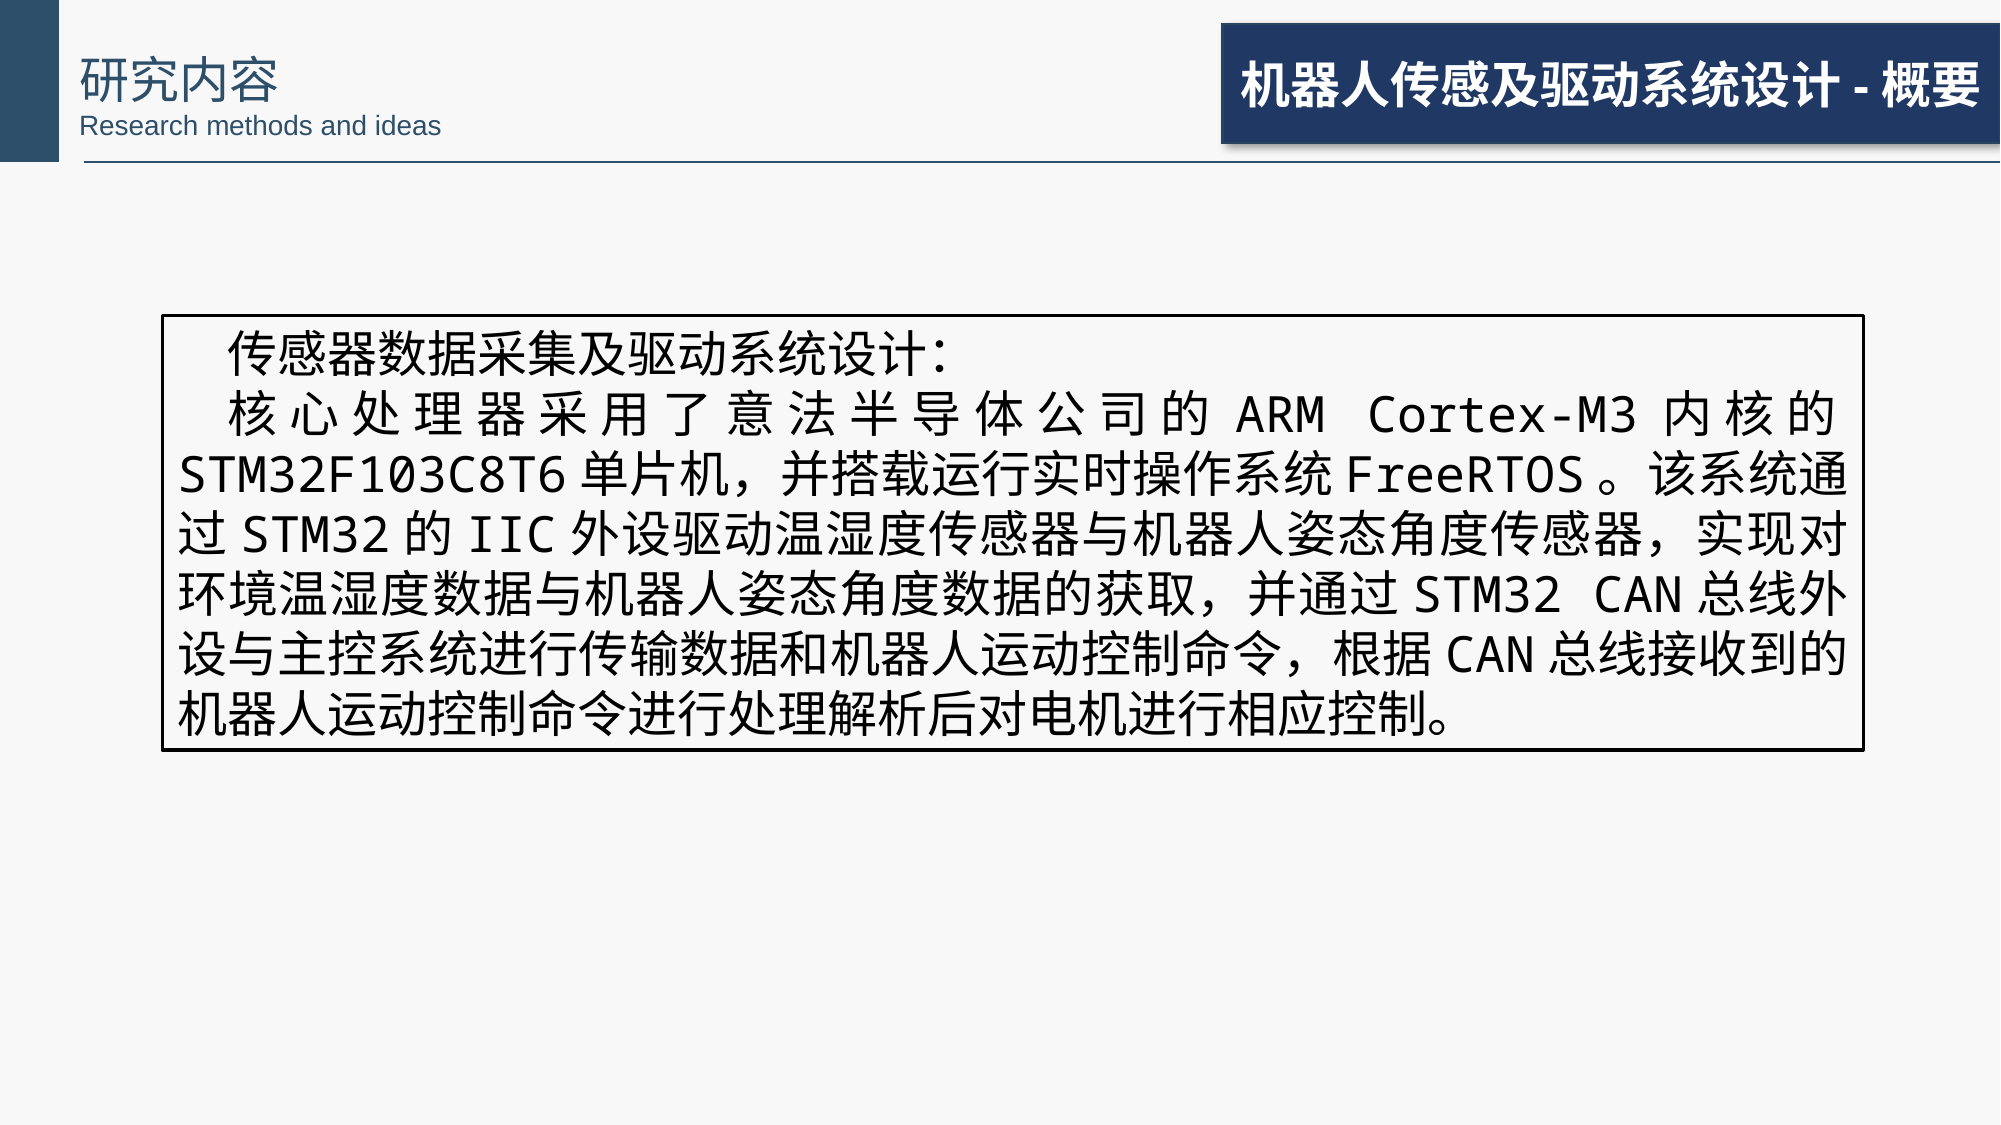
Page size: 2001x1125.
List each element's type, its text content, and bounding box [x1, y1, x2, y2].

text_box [0, 0, 2000, 162]
text_box 传感器数据采集及驱动系统设计： 核心处理器采用了意法半导体公司的ARM Cortex-M3内核的STM32F103C8T6单片机，并搭载运行实时操作系统FreeRTOS。该系统通过STM32的IIC外设驱动温湿度传感器与机器人姿态角度传感器，实现对环境温湿度数据与机器人姿态角度数据的获取，并通过STM32 CAN总线外设与主控系统进行传输数据和机器人运动控制命令，根据CAN总线接收到的机器人运动控制命令进行处理解析后对电机进行相应控制。 [162, 315, 1864, 750]
